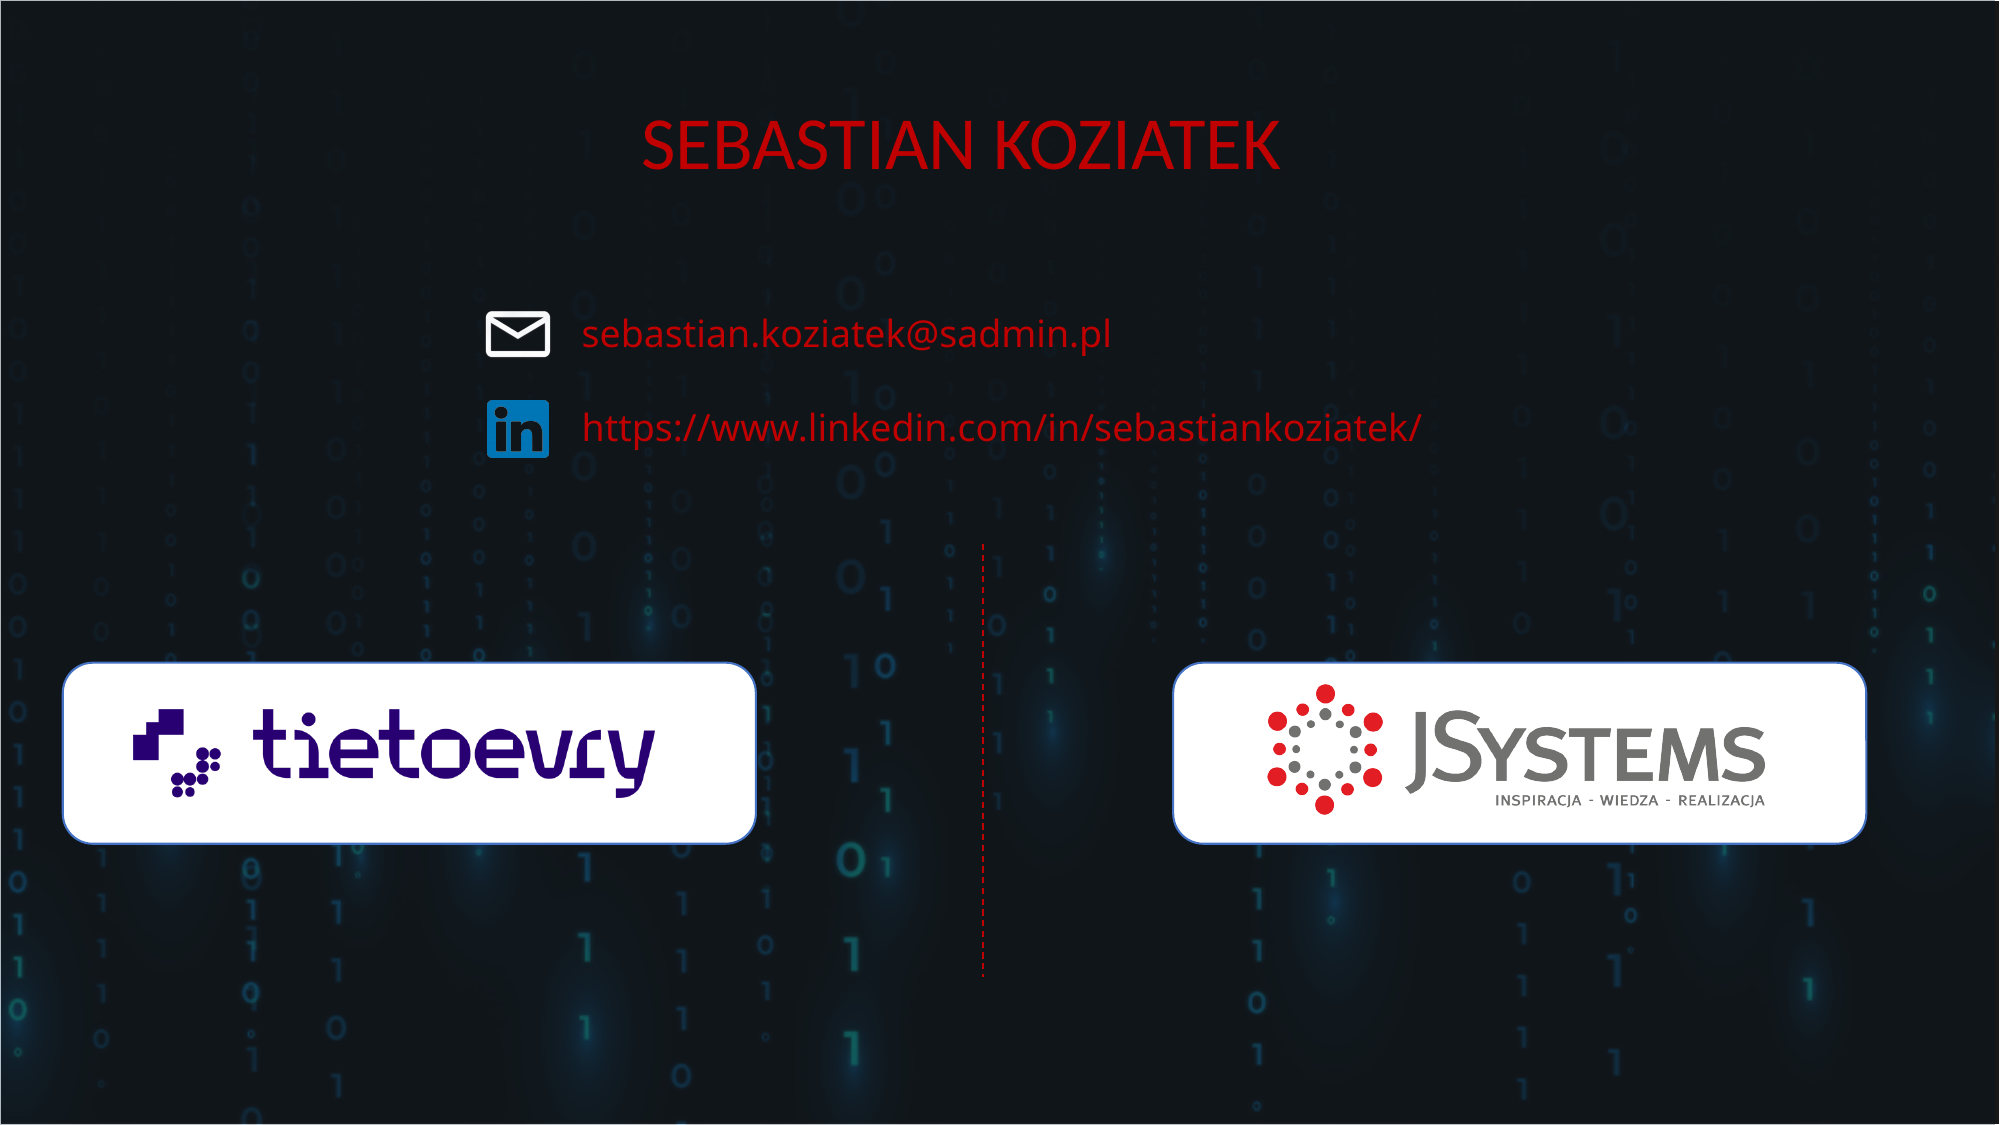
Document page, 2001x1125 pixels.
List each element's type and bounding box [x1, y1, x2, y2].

text_box [62, 662, 756, 844]
text_box [487, 396, 1490, 503]
text_box [1173, 662, 1867, 844]
picture [0, 0, 1995, 1125]
text_box [476, 302, 1315, 366]
